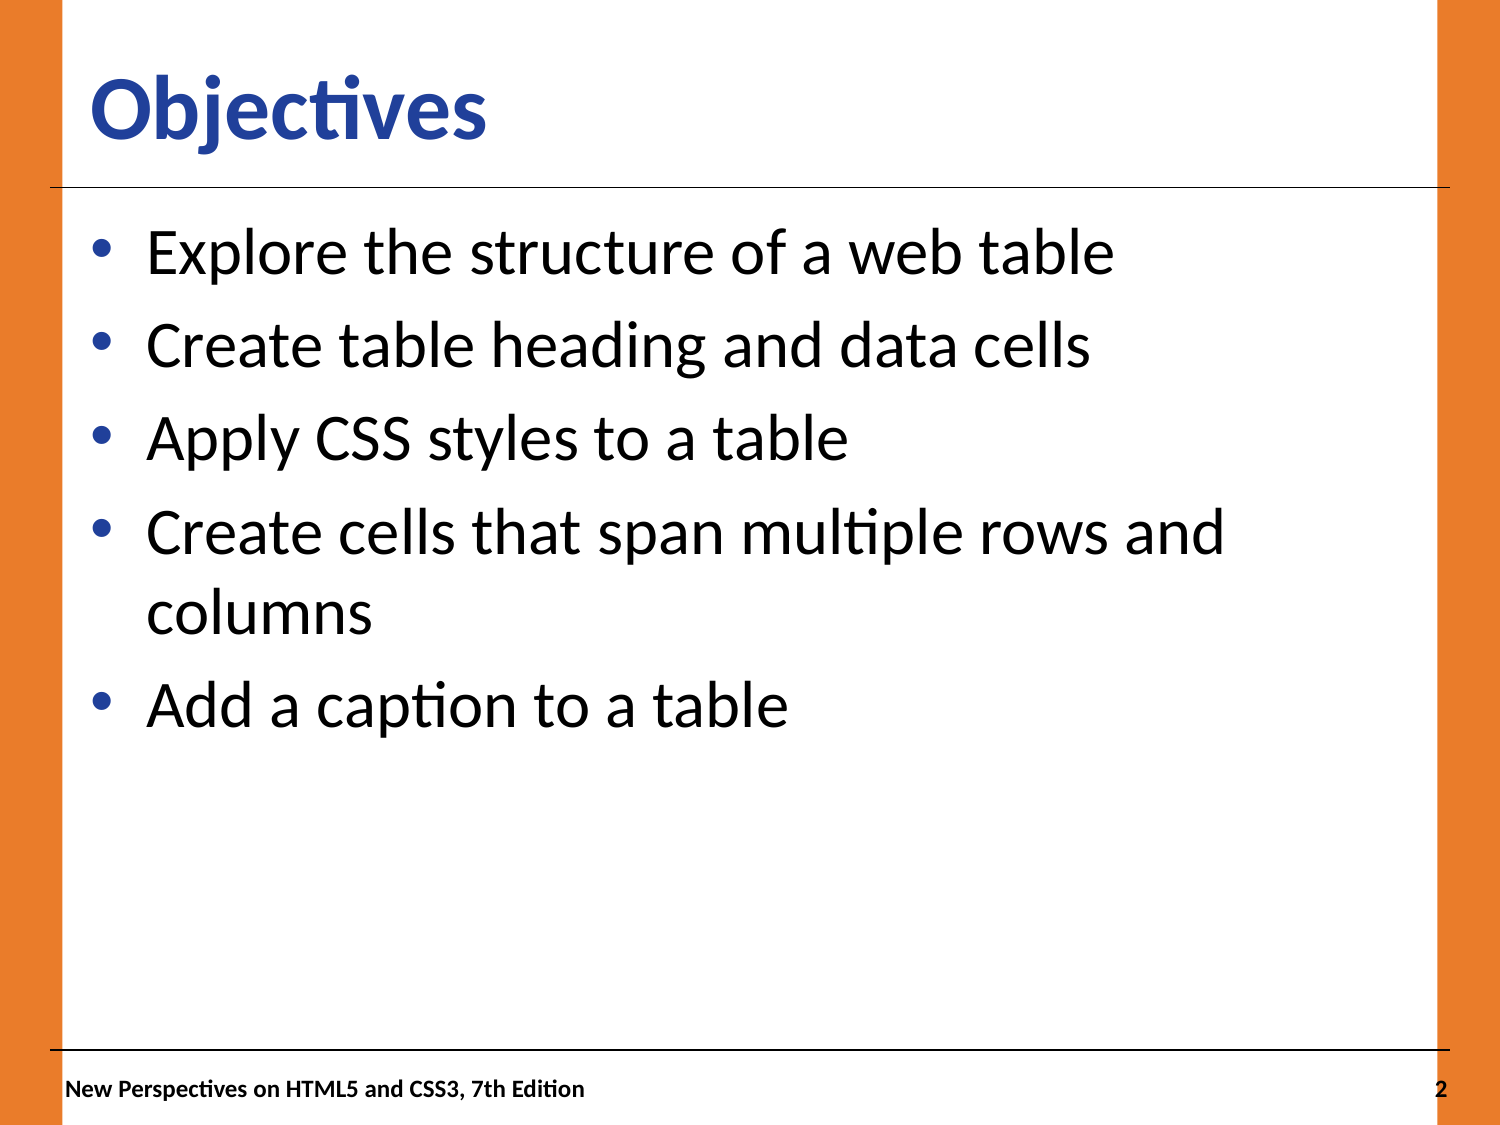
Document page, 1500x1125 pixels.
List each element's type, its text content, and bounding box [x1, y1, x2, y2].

title Objectives [74, 24, 1438, 181]
slide_number 2 [1400, 1050, 1463, 1125]
list Explore the structure of a web table Create table heading and data cells Apply CSS styles to a table Create cells that span multiple rows and columns Add a caption to a table [74, 199, 1426, 1006]
footer New Perspectives on HTML5 and CSS3, 7th Edition [50, 1050, 1400, 1125]
